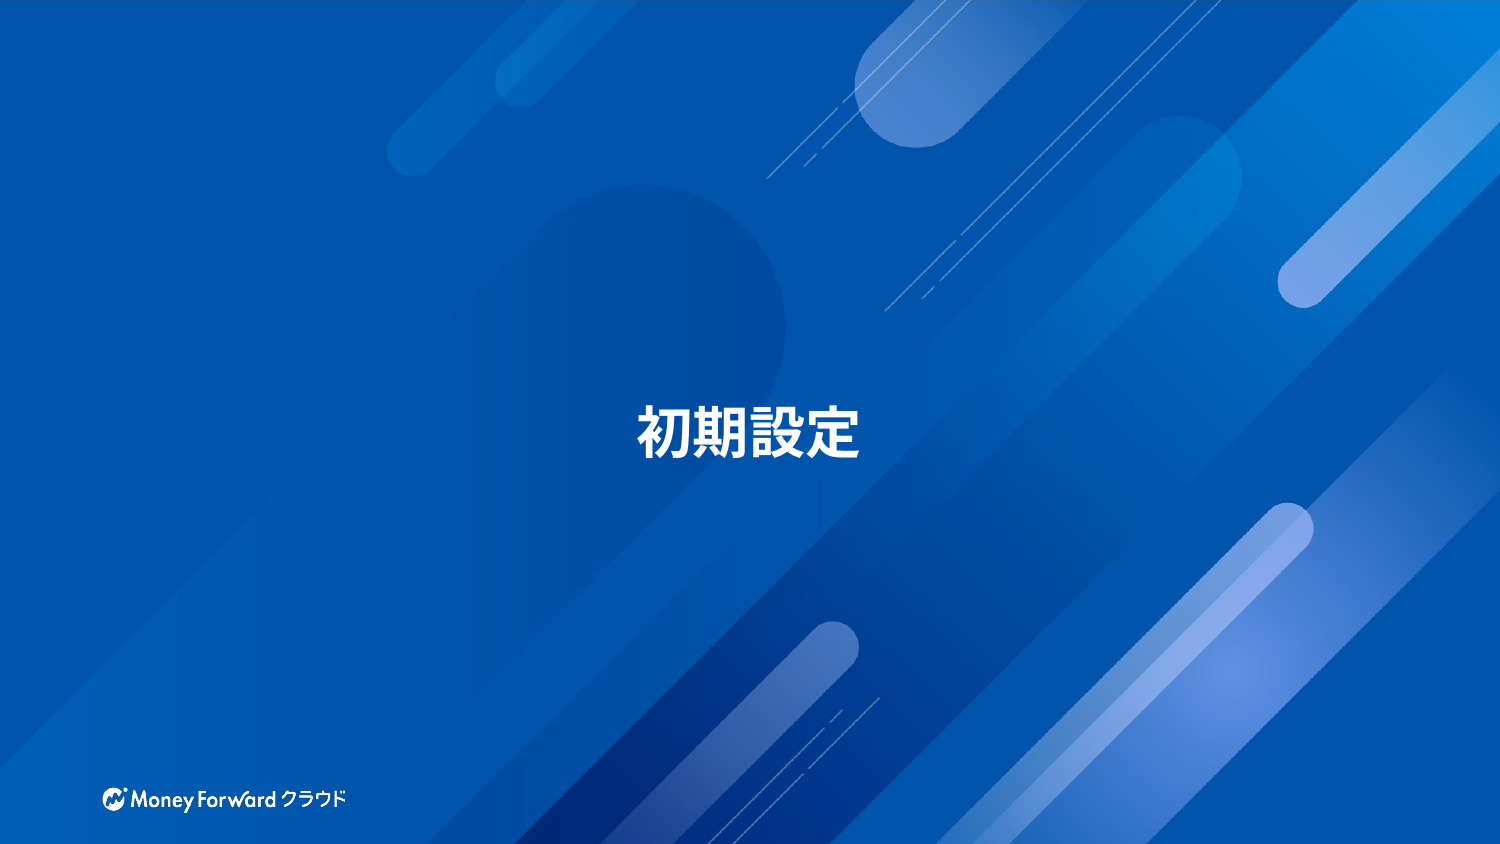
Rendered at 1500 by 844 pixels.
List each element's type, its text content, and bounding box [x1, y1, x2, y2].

picture [0, 0, 1500, 844]
title 初期設定 [102, 260, 1397, 612]
